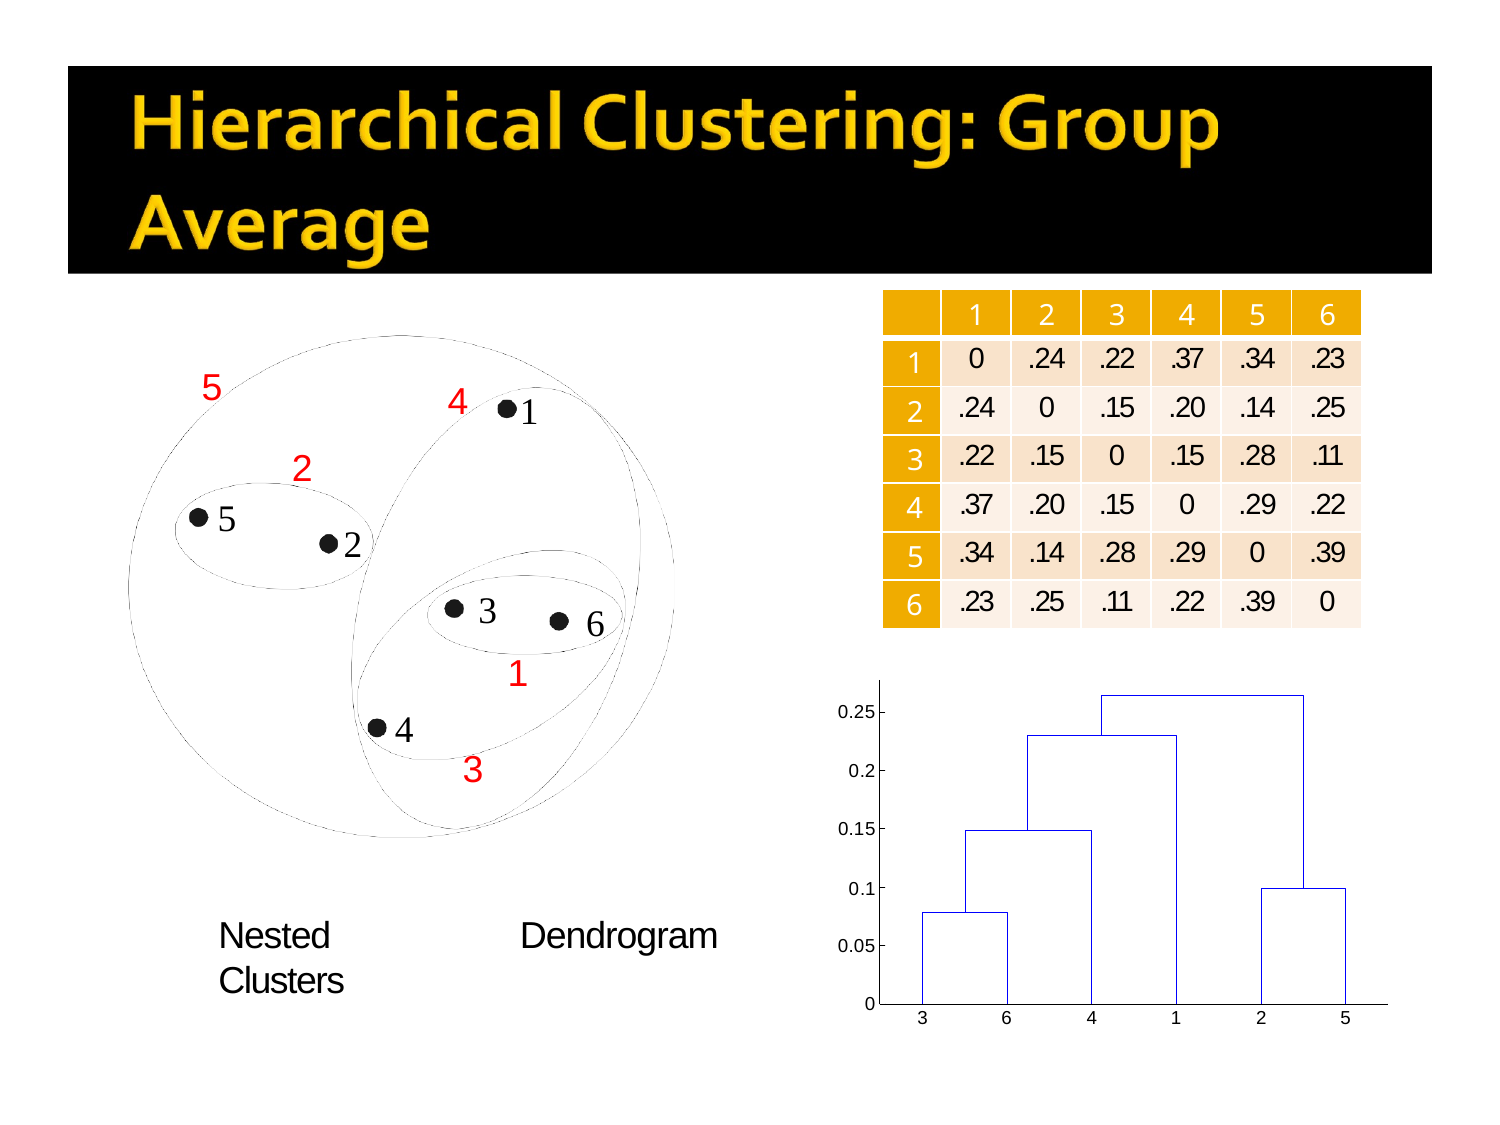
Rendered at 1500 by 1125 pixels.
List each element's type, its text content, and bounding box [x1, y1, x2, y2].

table_header 4 [1152, 290, 1220, 335]
table_cell .23 [942, 581, 1010, 628]
table_cell .34 [1222, 341, 1291, 386]
table_cell .39 [1292, 533, 1361, 579]
text_box 0.15 0.1 [836, 814, 878, 900]
table_cell .11 [1082, 581, 1150, 628]
table_cell .22 [1152, 581, 1220, 628]
table_cell .14 [1222, 387, 1291, 434]
table_header [883, 290, 940, 335]
text_box 1 [1168, 1002, 1184, 1028]
table_cell .22 [942, 436, 1010, 482]
table_cell 0 [1222, 533, 1291, 579]
text_box 4 [392, 703, 416, 751]
text_box 0 [863, 988, 878, 1014]
table_cell 3 [883, 436, 940, 482]
text_box 6 [999, 1002, 1015, 1028]
table_cell 6 [883, 581, 940, 628]
text_box 5 [199, 360, 222, 408]
text_box [1260, 888, 1346, 1004]
table_cell 1 [883, 341, 940, 386]
text_box 3 [460, 743, 482, 790]
text_box 2 [1254, 1002, 1269, 1028]
table_cell 2 [883, 387, 940, 434]
table_cell .20 [1012, 484, 1080, 531]
text_box 4 [445, 375, 470, 423]
table_cell .25 [1012, 581, 1080, 628]
table_cell .29 [1152, 533, 1220, 579]
table_cell .25 [1292, 387, 1361, 434]
table_cell .14 [1012, 533, 1080, 579]
text_box 4 [1084, 1002, 1100, 1028]
table_cell .15 [1012, 436, 1080, 482]
table_cell 0 [1292, 581, 1361, 628]
text_box [1027, 735, 1177, 1004]
text_box 2 [289, 441, 314, 489]
table_cell 0 [942, 341, 1010, 386]
table_cell .22 [1292, 484, 1361, 531]
table_cell .37 [942, 484, 1010, 531]
table_cell 0 [1012, 387, 1080, 434]
table_cell .34 [942, 533, 1010, 579]
text_box 2 [341, 518, 365, 566]
table_cell .11 [1292, 436, 1361, 482]
table_header 3 [1082, 290, 1150, 335]
text_box [128, 335, 675, 838]
text_box 5 [215, 492, 239, 540]
table_header 2 [1012, 290, 1080, 335]
text_box 0.2 [846, 756, 878, 782]
table_cell .20 [1152, 387, 1220, 434]
table_cell .24 [1012, 341, 1080, 386]
table_cell 0 [1152, 484, 1220, 531]
table_header 6 [1292, 290, 1361, 335]
table_header 1 [942, 290, 1010, 335]
table_cell .37 [1152, 341, 1220, 386]
table_header 5 [1222, 290, 1291, 335]
text_box Nested Clusters [216, 908, 441, 1001]
text_box 1 [518, 385, 541, 432]
table_cell .22 [1082, 341, 1150, 386]
table_cell .15 [1082, 484, 1150, 531]
text_box 3 [476, 584, 500, 632]
text_box Dendrogram [518, 908, 752, 956]
text_box 1 [505, 647, 527, 695]
text_box 0.05 [836, 930, 878, 956]
table_cell .28 [1082, 533, 1150, 579]
table_cell .29 [1222, 484, 1291, 531]
table_cell .39 [1222, 581, 1291, 628]
table_cell .23 [1292, 341, 1361, 386]
text_box 3 [915, 1002, 931, 1028]
table_cell .15 [1152, 436, 1220, 482]
text_box 6 [584, 596, 607, 644]
text_box [127, 89, 1219, 270]
table_cell .15 [1082, 387, 1150, 434]
table_cell .24 [942, 387, 1010, 434]
text_box [922, 912, 1008, 1004]
table_cell 0 [1082, 436, 1150, 482]
text_box 5 [1338, 1002, 1354, 1028]
text_box [1101, 694, 1304, 889]
text_box 0.25 [836, 697, 878, 723]
table_cell 4 [883, 484, 940, 531]
table_cell .28 [1222, 436, 1291, 482]
text_box [964, 830, 1092, 1004]
table_cell 5 [883, 533, 940, 579]
